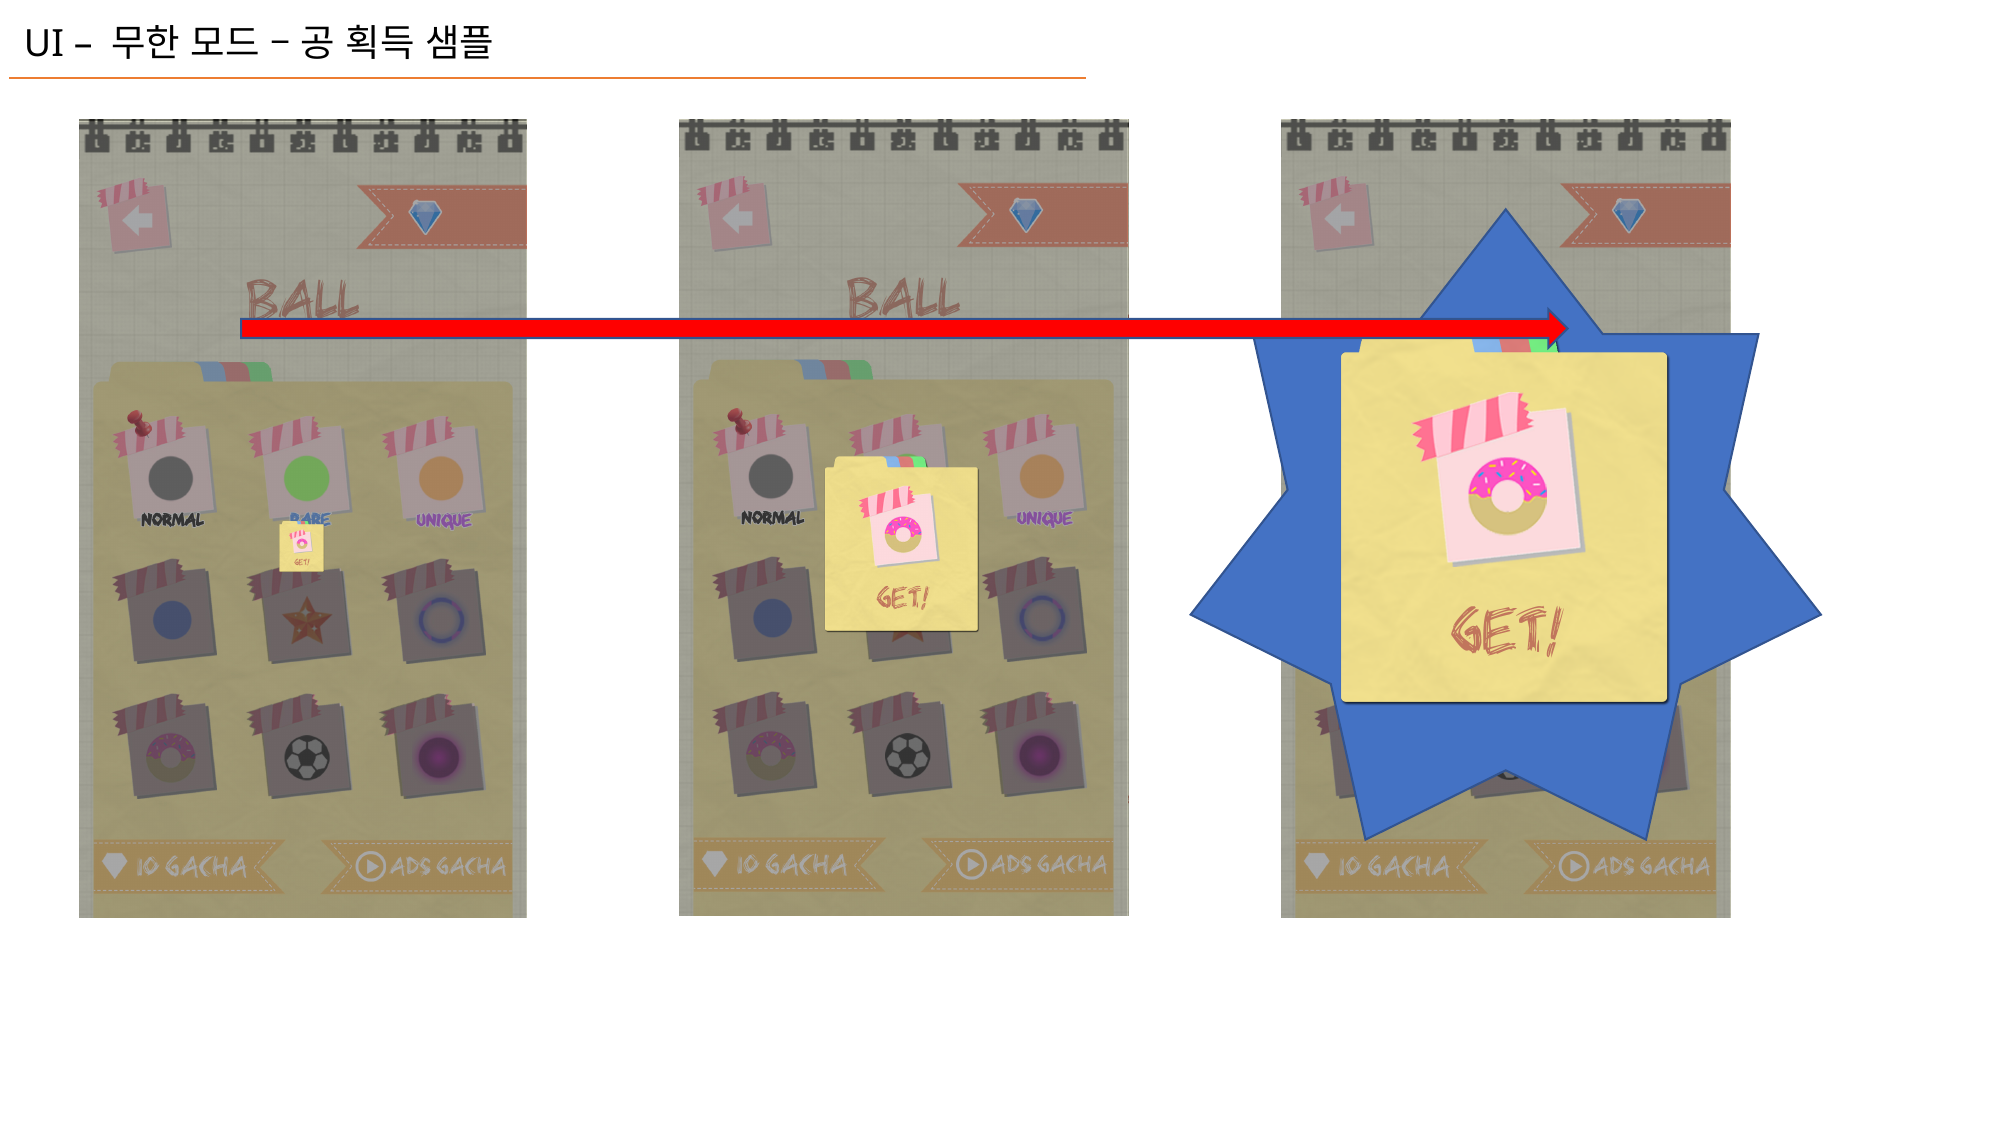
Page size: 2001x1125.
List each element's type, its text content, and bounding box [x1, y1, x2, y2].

text_box UI – 무한 모드 – 공 획득 샘플 [9, 11, 1087, 71]
picture [679, 119, 1129, 916]
text_box [527, 317, 679, 340]
text_box [1731, 497, 1823, 661]
text_box [1189, 496, 1281, 661]
text_box [1129, 317, 1281, 340]
text_box [1731, 333, 1760, 463]
text_box [1253, 340, 1281, 465]
picture [79, 119, 527, 918]
picture [1281, 119, 1731, 918]
